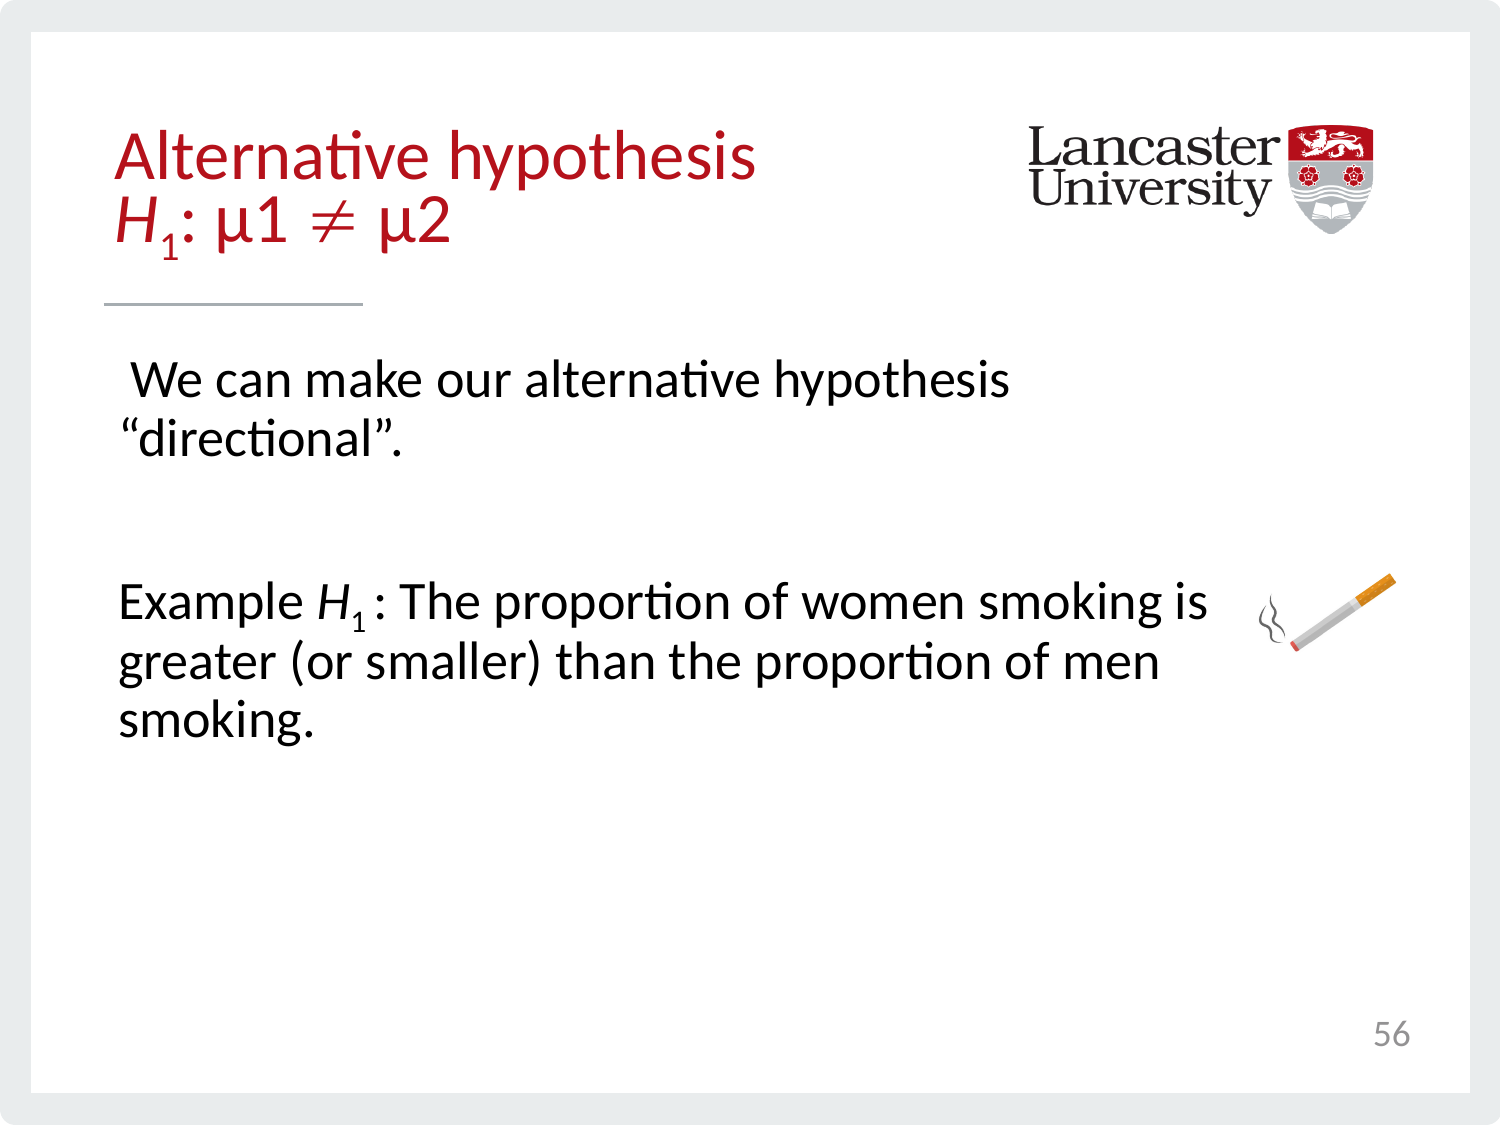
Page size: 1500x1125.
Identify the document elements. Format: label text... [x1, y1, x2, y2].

slide_number 56 [975, 1001, 1426, 1062]
list We can make our alternative hypothesis “directional”. Example H1 : The proportion of women smoking is greater (or smaller) than the proportion of men smoking. [103, 343, 1254, 1002]
title Alternative hypothesis H1: μ1  μ2 [99, 109, 976, 278]
picture [1221, 494, 1424, 697]
